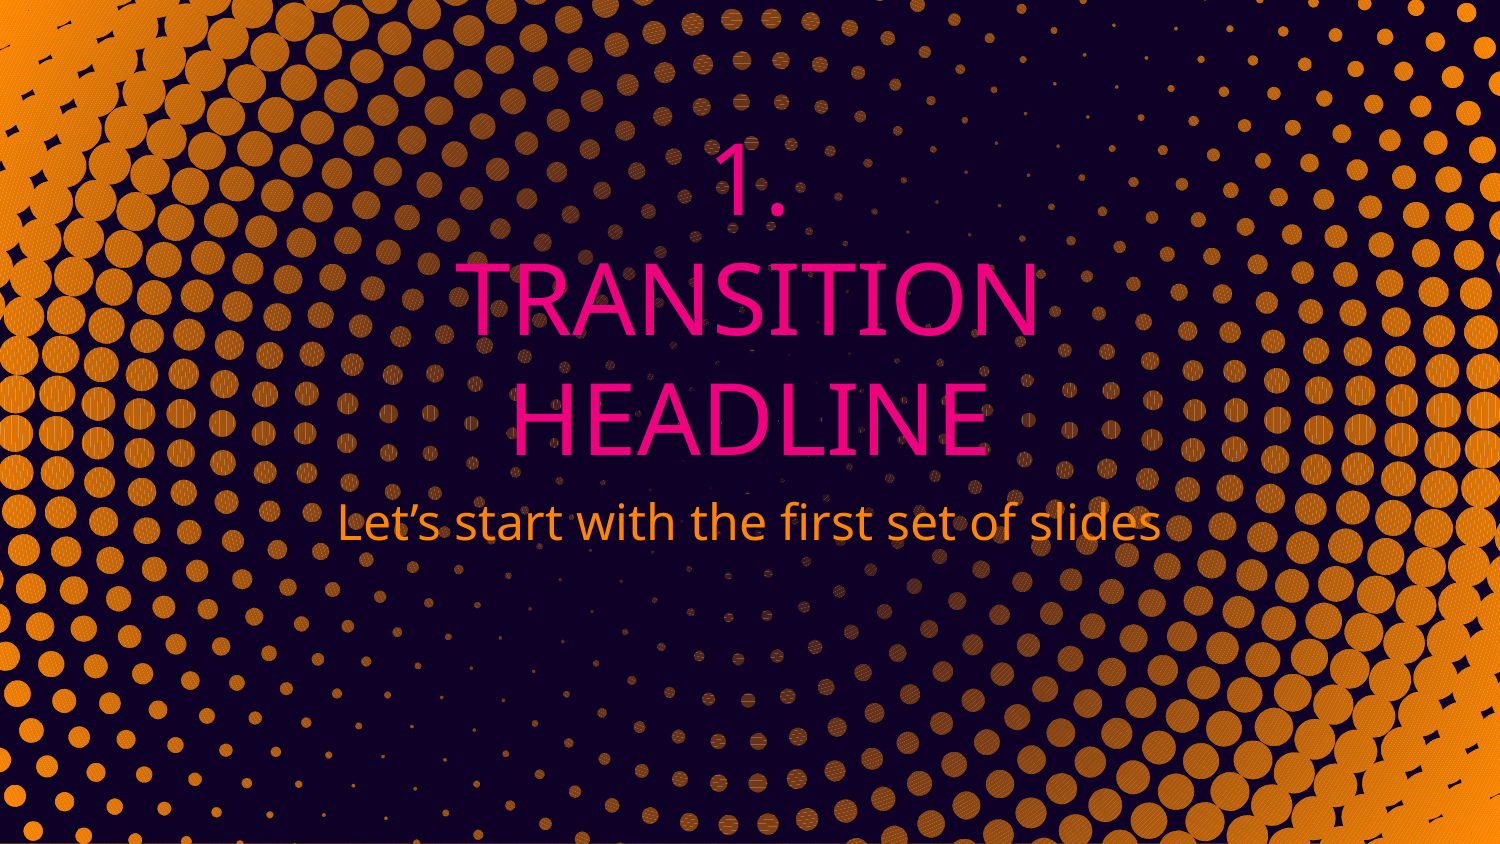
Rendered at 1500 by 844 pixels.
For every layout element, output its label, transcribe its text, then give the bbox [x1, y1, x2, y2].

subtitle Let’s start with the first set of slides [287, 490, 1213, 620]
title 1. TRANSITION HEADLINE [287, 284, 1213, 475]
